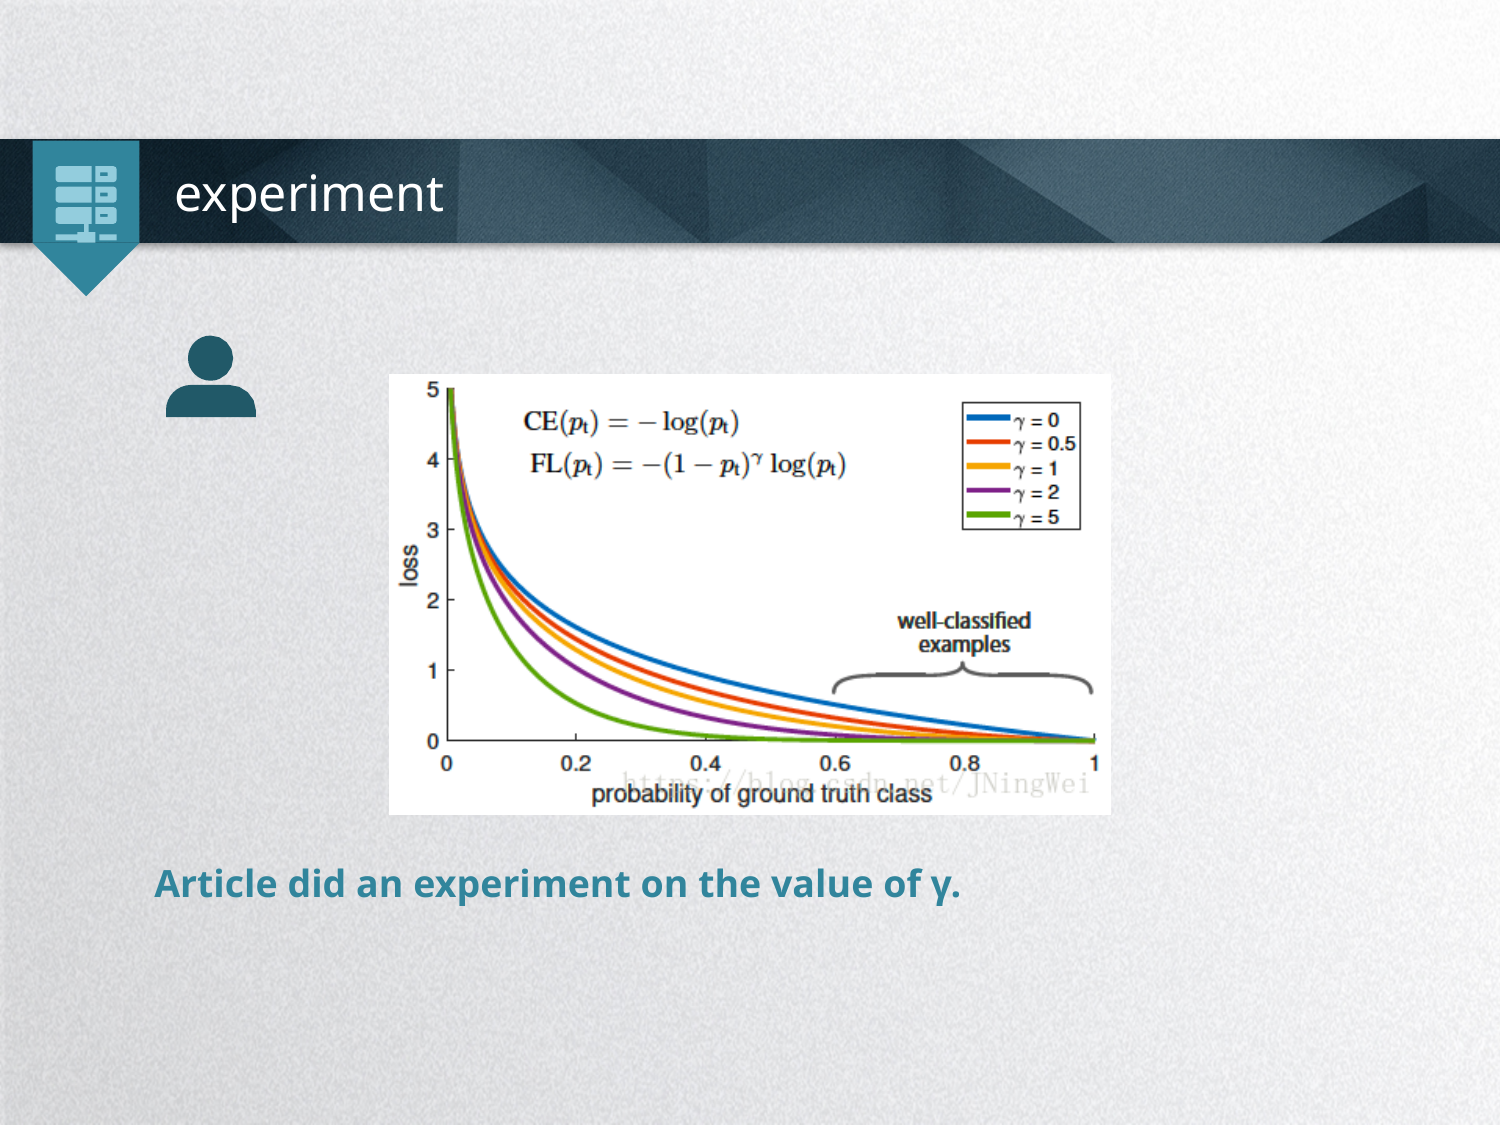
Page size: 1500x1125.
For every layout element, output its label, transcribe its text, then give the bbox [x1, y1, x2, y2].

text_box [0, 138, 1500, 245]
text_box Article did an experiment on the value of γ. [139, 853, 1004, 958]
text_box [32, 140, 140, 297]
text_box [166, 384, 256, 418]
picture [0, 245, 1500, 1125]
text_box experiment [166, 157, 533, 227]
text_box [187, 335, 234, 381]
picture [0, 0, 1500, 138]
